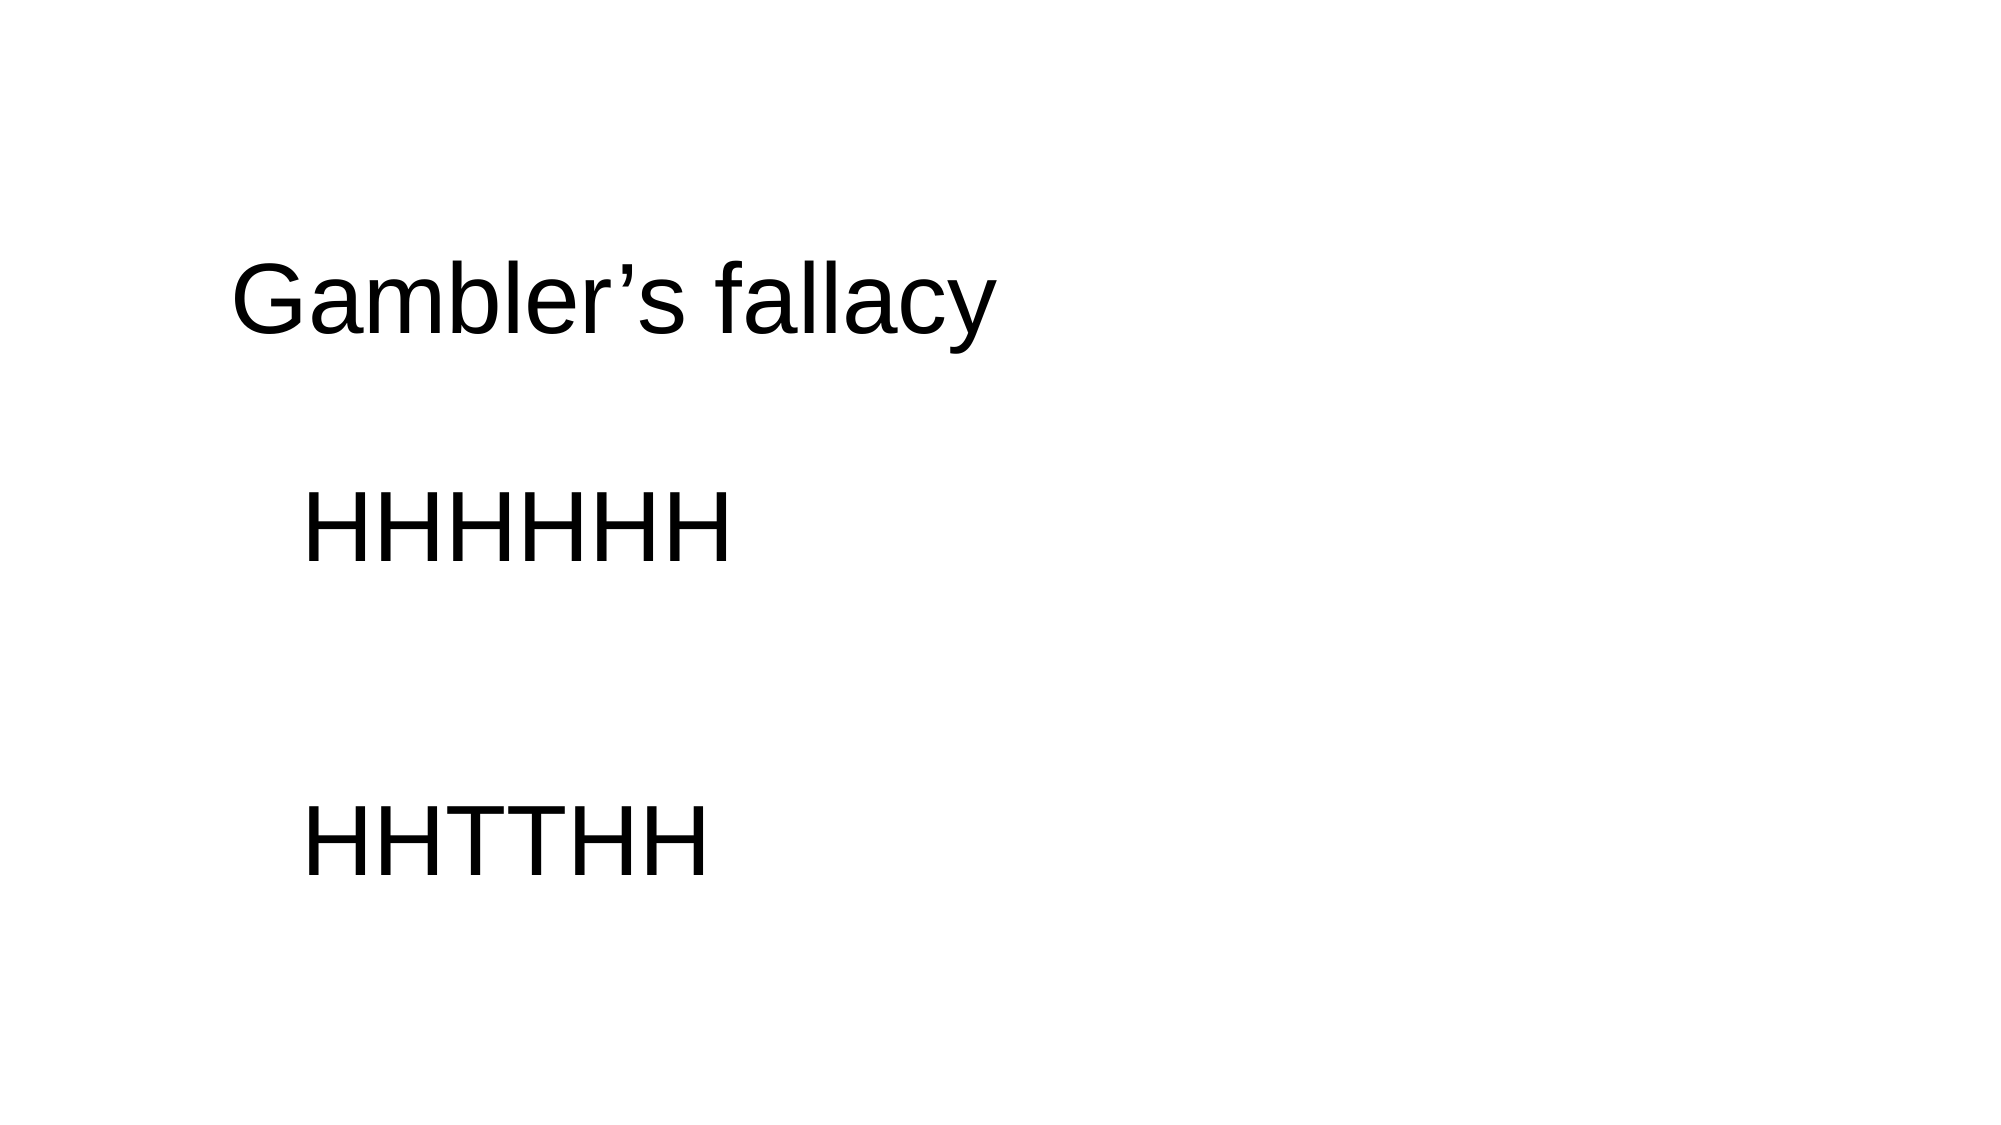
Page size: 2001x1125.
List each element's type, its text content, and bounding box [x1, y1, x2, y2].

text_box HHHHHH HHTTHH [211, 441, 1812, 635]
text_box Gambler’s fallacy [215, 226, 1014, 362]
